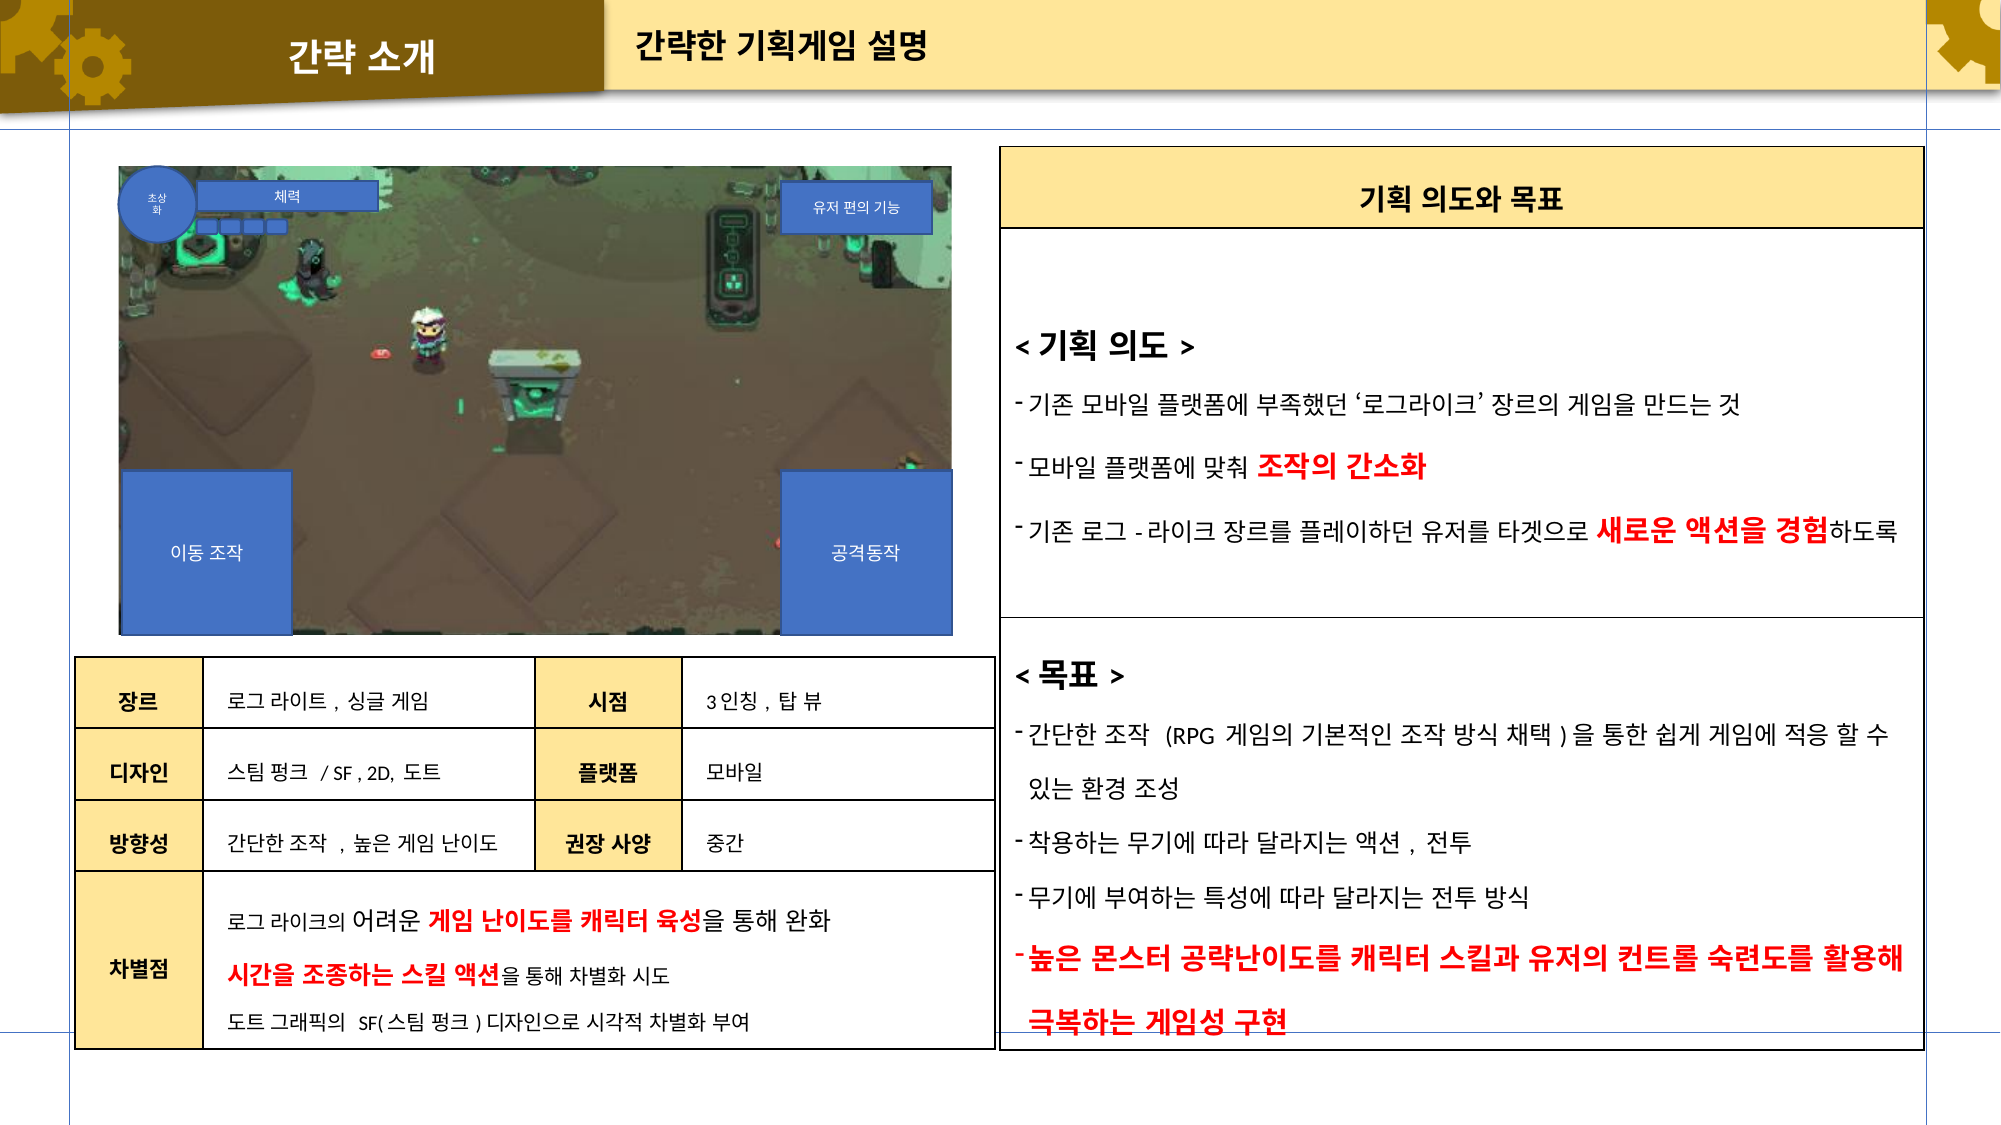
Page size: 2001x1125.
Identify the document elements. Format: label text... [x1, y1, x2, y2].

table_header 장르 [76, 658, 202, 727]
table_cell 간단한 조작 , 높은 게임 난이도 [204, 801, 534, 870]
table_cell 권장 사양 [536, 801, 681, 870]
list 간략한 기획게임 설명 [621, 18, 1863, 73]
table_cell 스팀 펑크 / SF , 2D, 도트 [204, 729, 534, 799]
table_cell 로그 라이크의 어려운 게임 난이도를 캐릭터 육성을 통해 완화 시간을 조종하는 스킬 액션을 통해 차별화 시도 도트 그래픽의 SF(스팀 펑크)디자인으로 시각적 차별화 부여 [204, 872, 994, 1048]
table_header 시점 [536, 658, 681, 727]
table_cell <기획 의도> 기존 모바일 플랫폼에 부족했던 ‘로그라이크’ 장르의 게임을 만드는 것 모바일 플랫폼에 맞춰 조작의 간소화 기존 로그-라이크 장르를 플레이하던 유저를 타겟으로 새로운 액션을 경험하도록 [1001, 229, 1923, 617]
table_cell 방향성 [76, 801, 202, 870]
table_cell 모바일 [683, 729, 994, 799]
table_header 3인칭, 탑 뷰 [683, 658, 994, 727]
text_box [118, 166, 952, 635]
table_cell 차별점 [76, 872, 202, 1048]
title 간략 소개 [137, 6, 588, 85]
table_cell <목표> 간단한 조작 (RPG 게임의 기본적인 조작 방식 채택)을 통한 쉽게 게임에 적응 할 수 있는 환경 조성 착용하는 무기에 따라 달라지는 액션, 전투 무기에 부여하는 특성에 따라 달라지는 전투 방식 높은 몬스터 공략난이도를 캐릭터 스킬과 유저의 컨트롤 숙련도를 활용해 극복하는 게임성 구현 [1001, 618, 1923, 1049]
table_cell 플랫폼 [536, 729, 681, 799]
table_cell 디자인 [76, 729, 202, 799]
table_header 기획 의도와 목표 [1001, 147, 1923, 227]
table_cell 중간 [683, 801, 994, 870]
table_header 로그 라이트, 싱글 게임 [204, 658, 534, 727]
